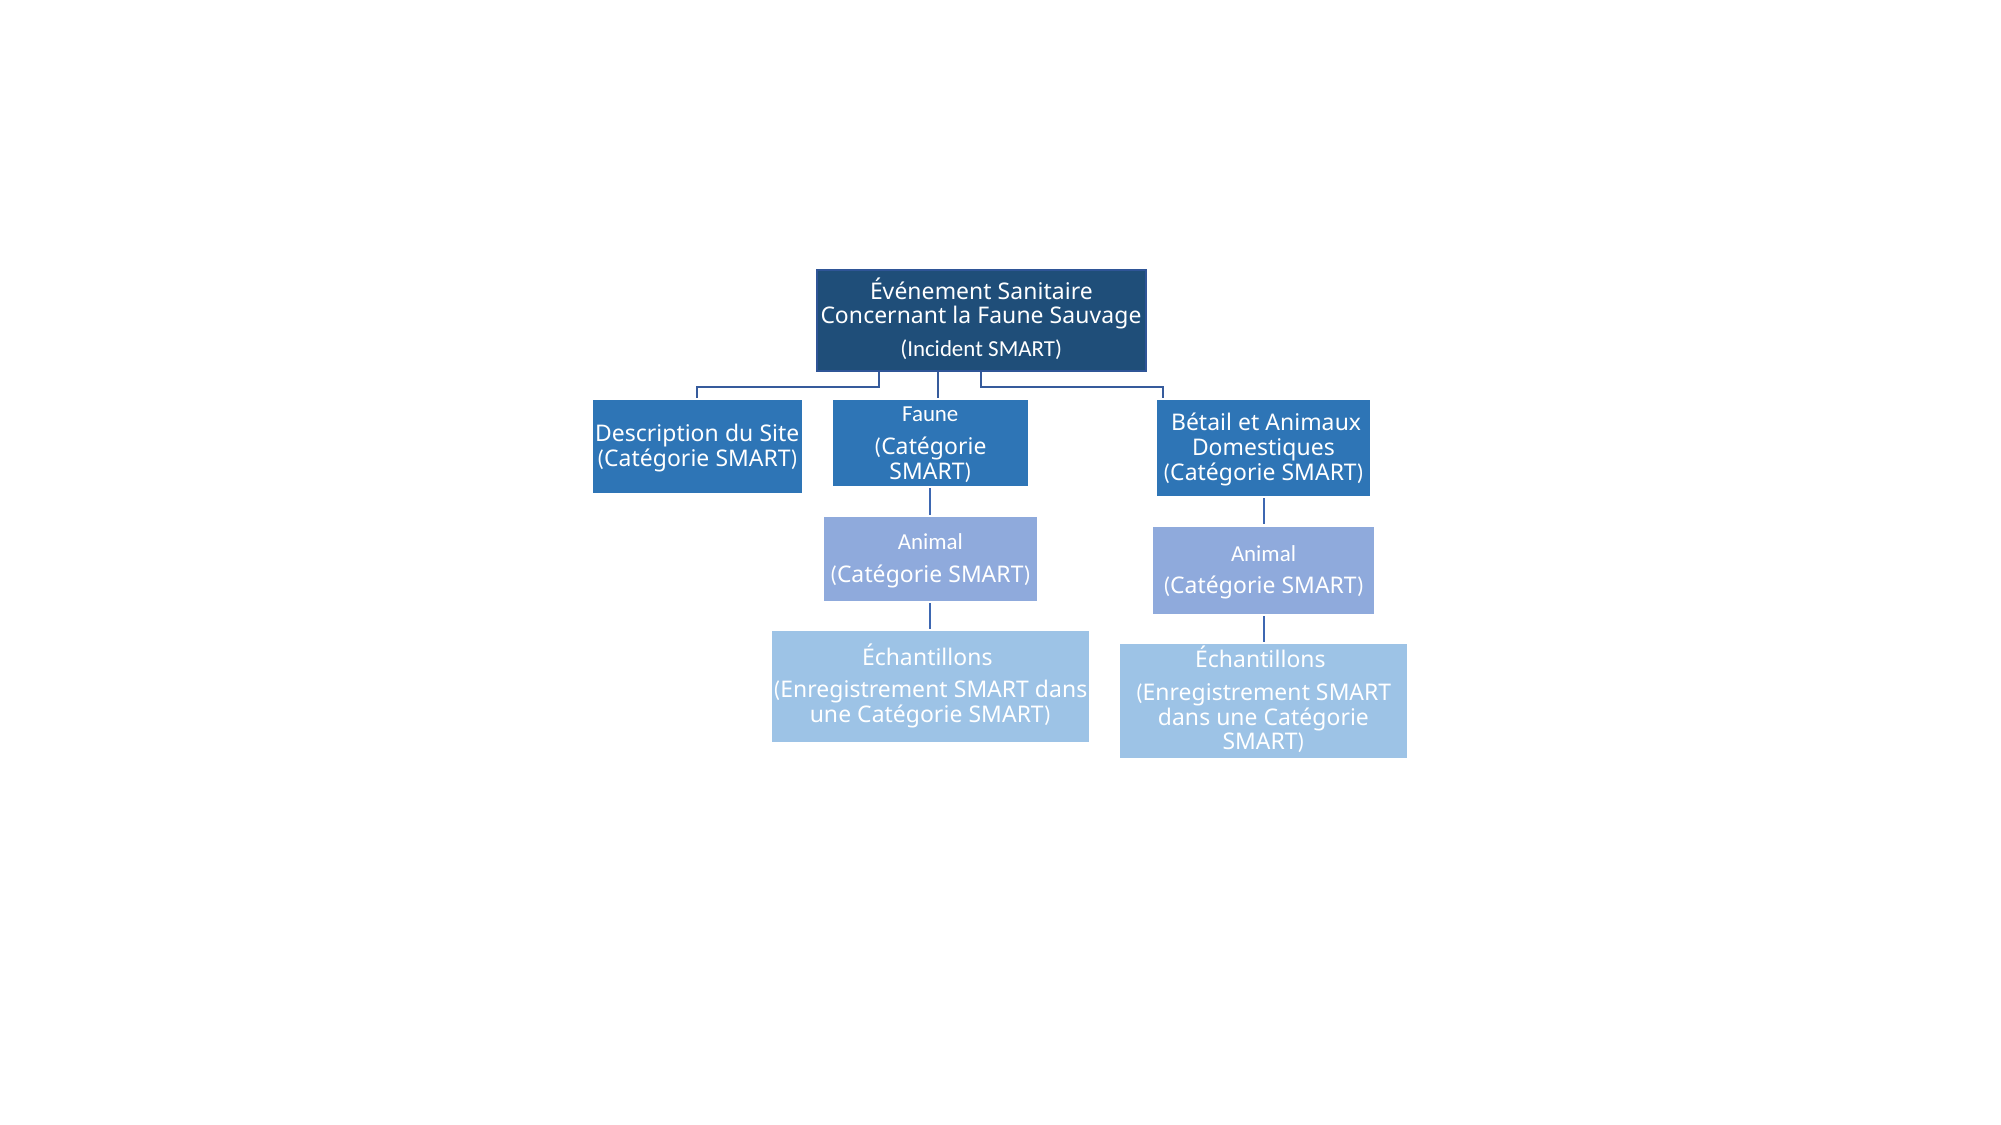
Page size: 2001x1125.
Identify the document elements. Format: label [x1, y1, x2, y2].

text_box [561, 269, 1438, 856]
